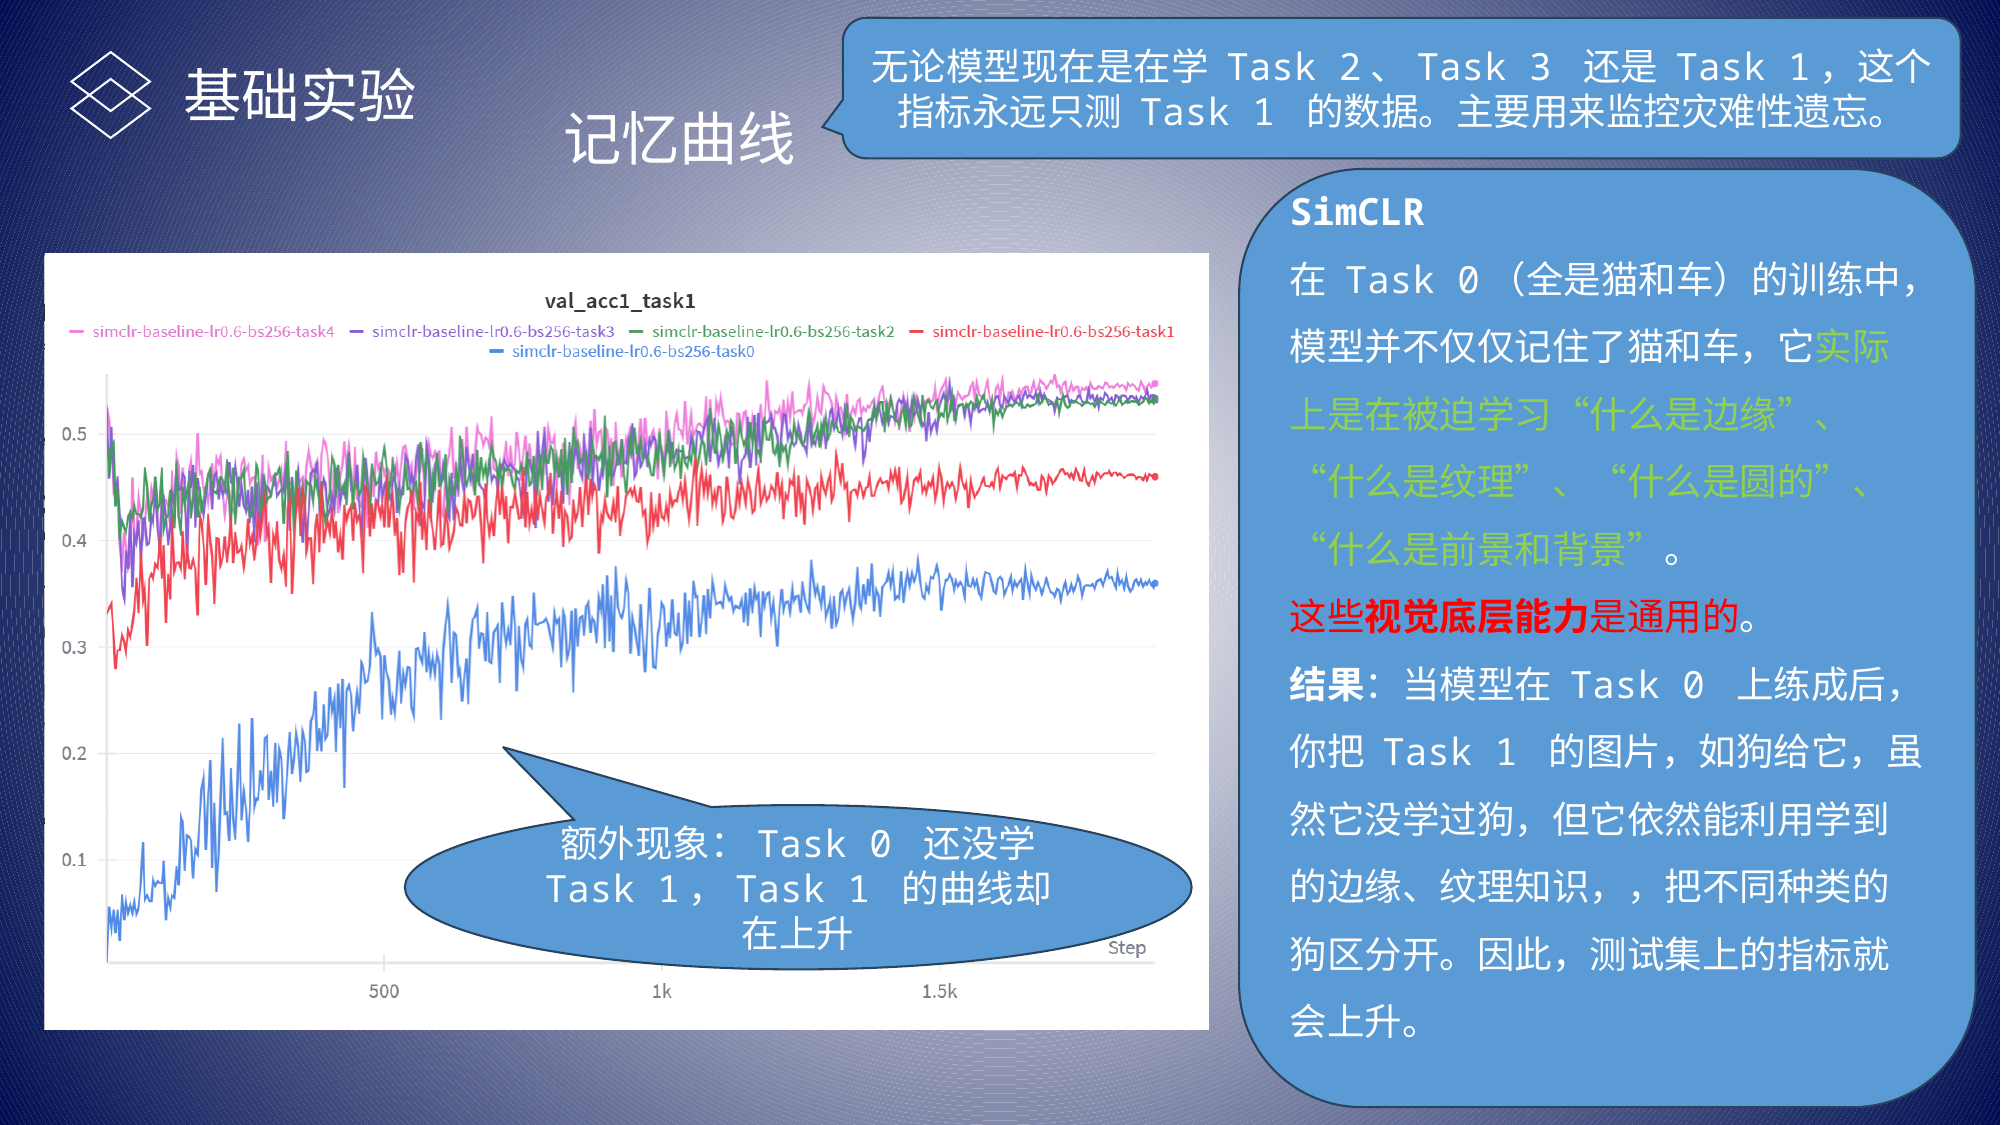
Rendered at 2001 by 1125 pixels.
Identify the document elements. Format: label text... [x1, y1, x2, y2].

picture [44, 253, 1209, 1030]
text_box SimCLR 在 Task 0（全是猫和车）的训练中，模型并不仅仅记住了猫和车，它实际上是在被迫学习“什么是边缘”、“什么是纹理”、“什么是圆的”、“什么是前景和背景”。 这些视觉底层能力是通用的。 结果：当模型在 Task 0 上练成后，你把 Task 1 的图片，如狗给它，虽然它没学过狗，但它依然能利用学到的边缘、纹理知识，，把不同种类的狗区分开。因此，测试集上的指标就会上升。 [1238, 167, 1977, 1109]
text_box 无论模型现在是在学 Task 2、Task 3 还是 Task 1，这个指标永远只测 Task 1 的数据。主要用来监控灾难性遗忘。 [820, 16, 1962, 160]
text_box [71, 52, 765, 138]
text_box 记忆曲线 [548, 95, 812, 180]
